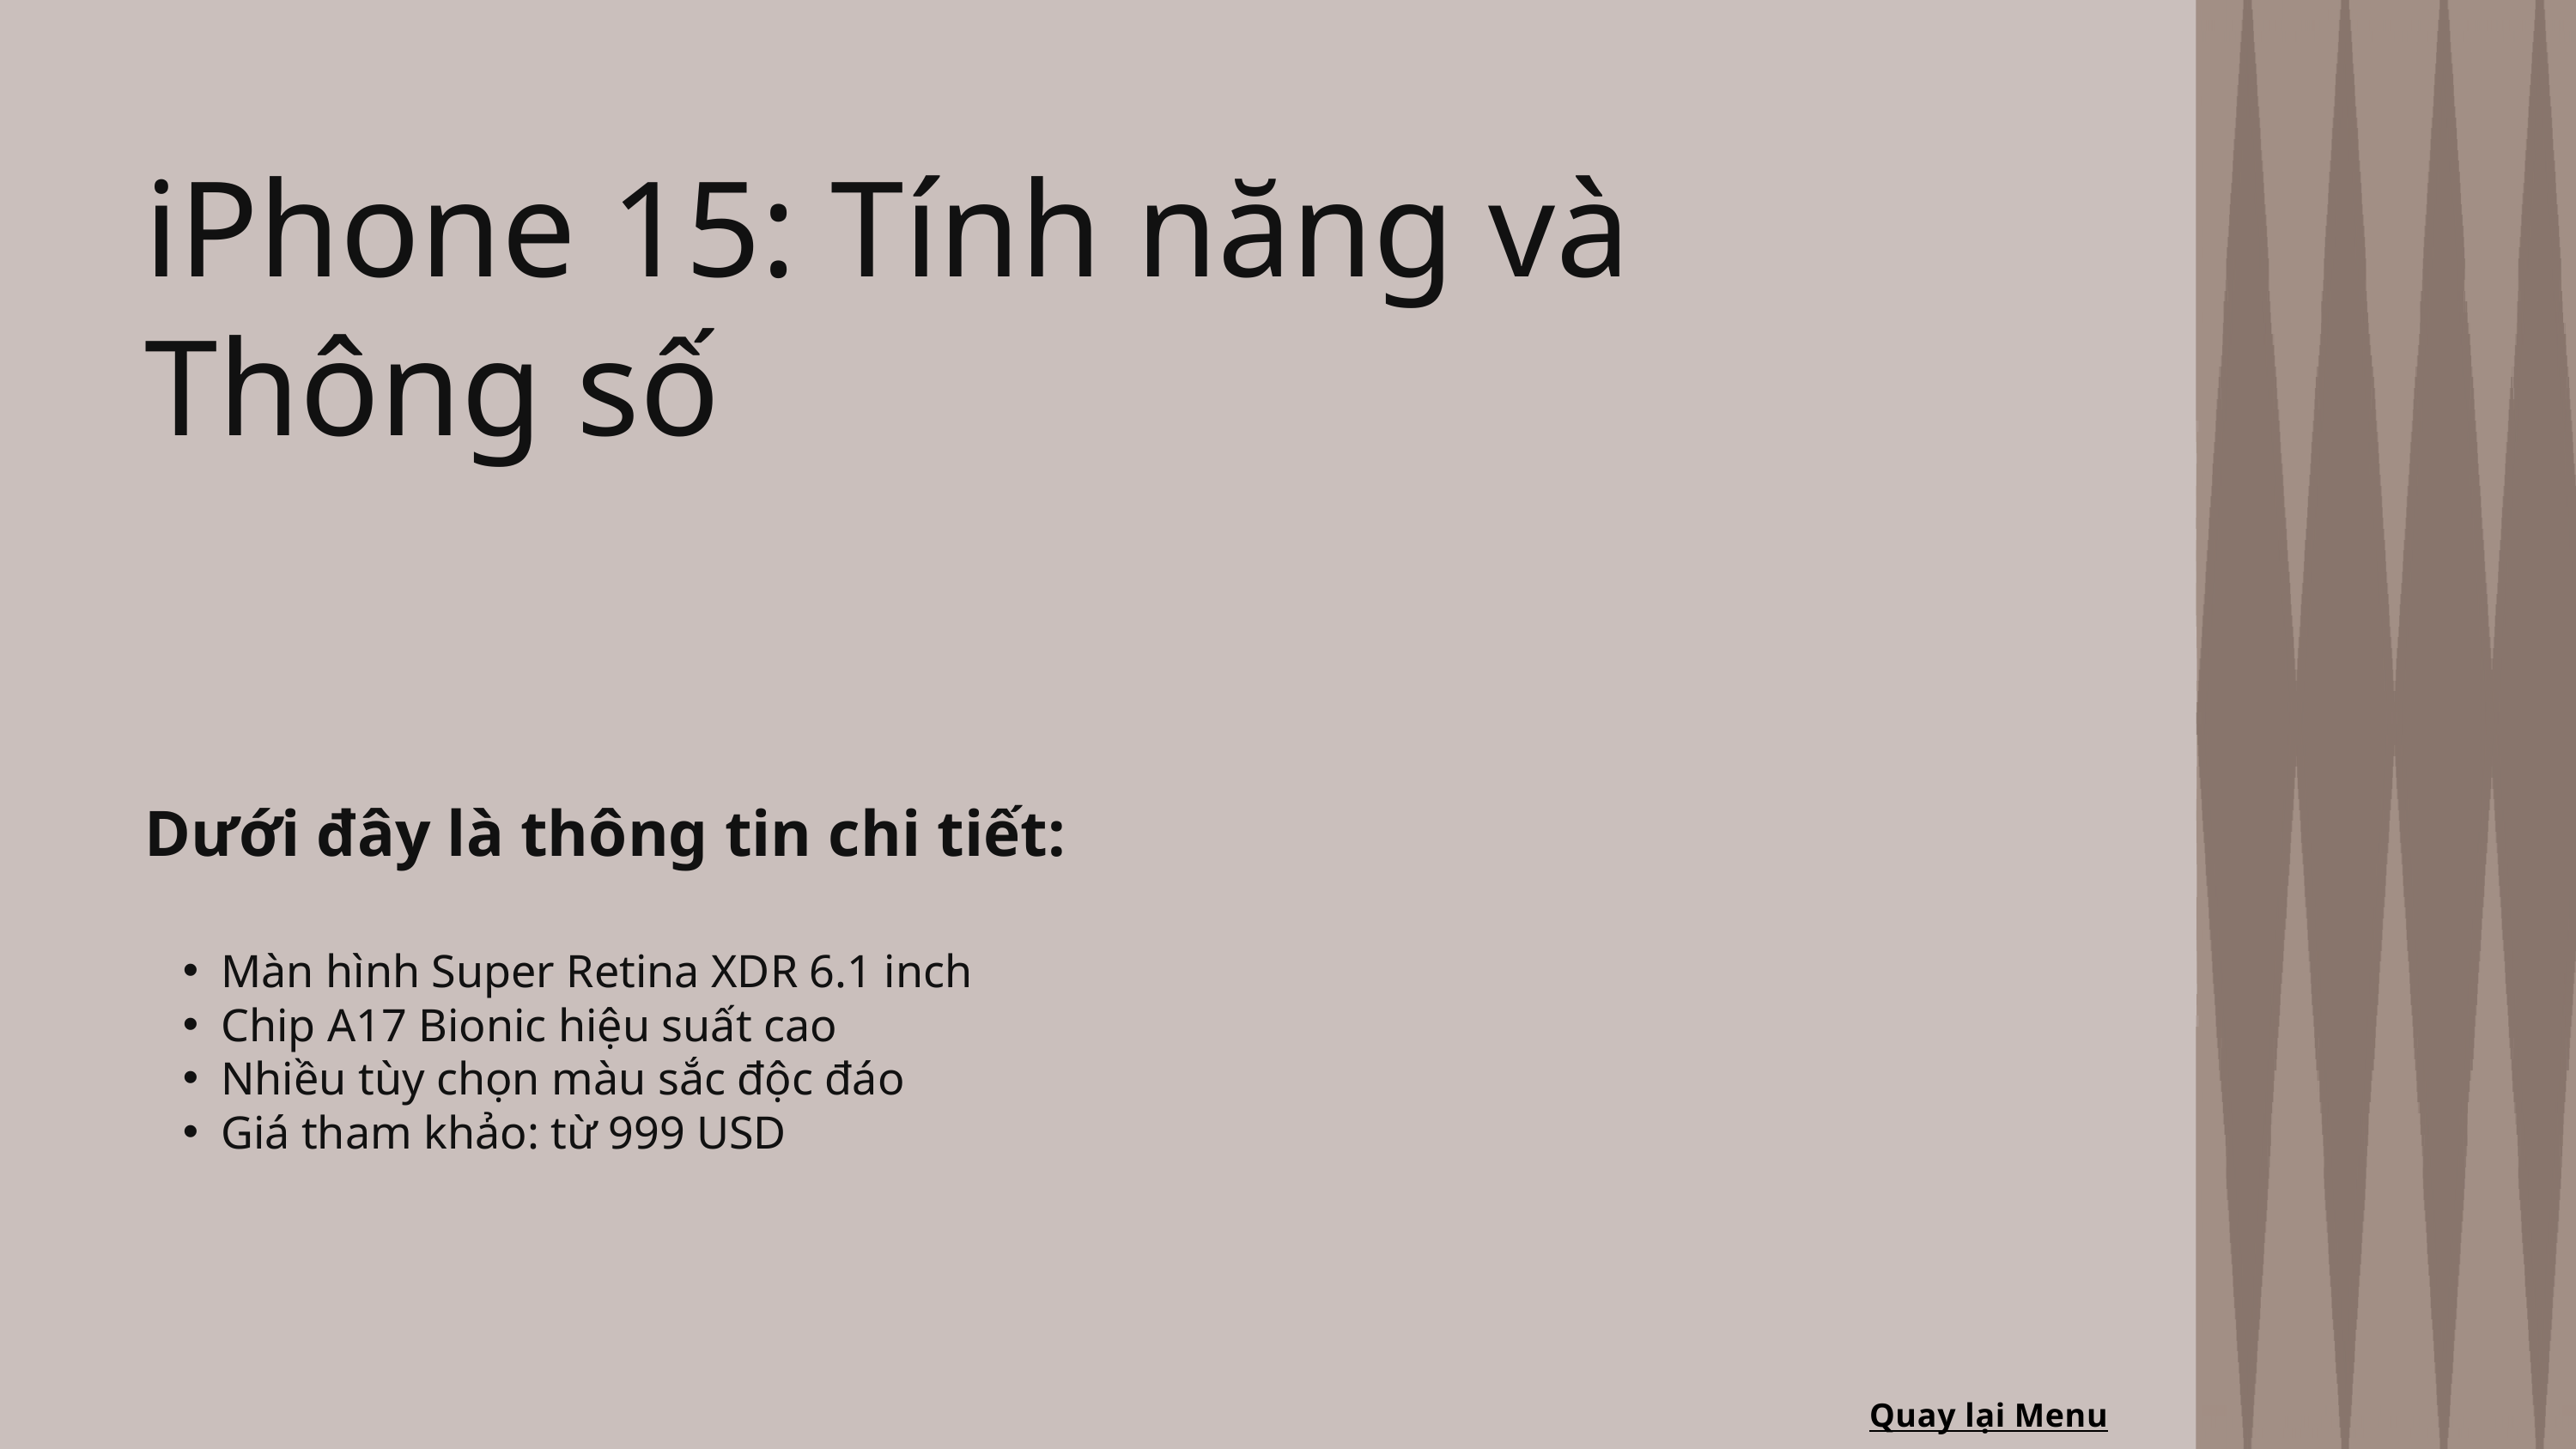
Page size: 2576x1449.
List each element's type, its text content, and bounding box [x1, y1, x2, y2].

text_box [2196, 0, 2576, 1357]
text_box [2196, 1446, 2576, 1449]
text_box iPhone 15: Tính năng và Thông số [144, 144, 1670, 462]
text_box Quay lại Menu [1856, 1357, 2576, 1446]
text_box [144, 793, 1670, 1158]
